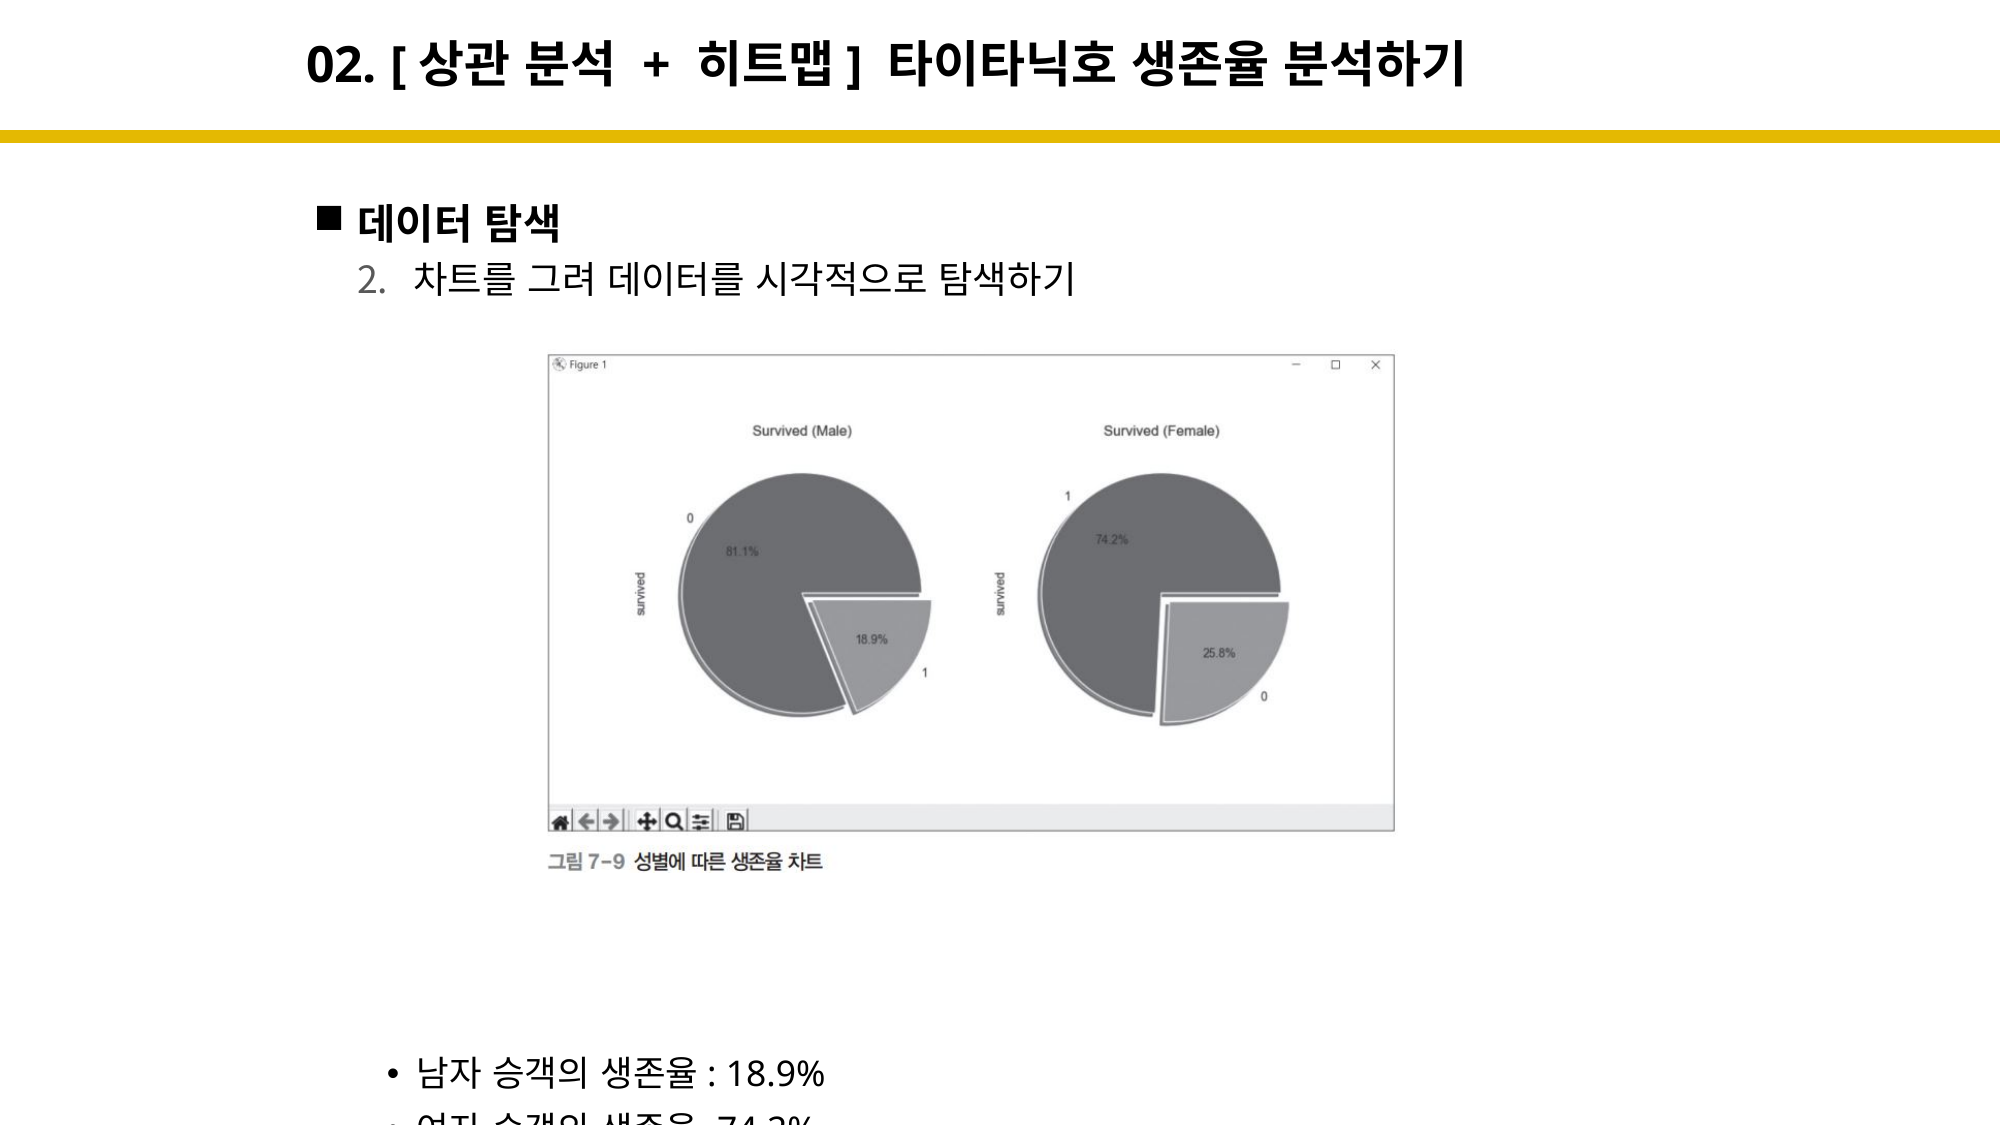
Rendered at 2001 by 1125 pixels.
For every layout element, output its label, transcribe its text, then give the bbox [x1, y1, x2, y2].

list 데이터 탐색 차트를 그려 데이터를 시각적으로 탐색하기 남자 승객의 생존율: 18.9% 여자 승객의 생존율 74.2% [298, 165, 1721, 894]
title 02. [상관 분석 + 히트맵] 타이타닉호 생존율 분석하기 [291, 17, 1567, 107]
picture [539, 349, 1402, 874]
